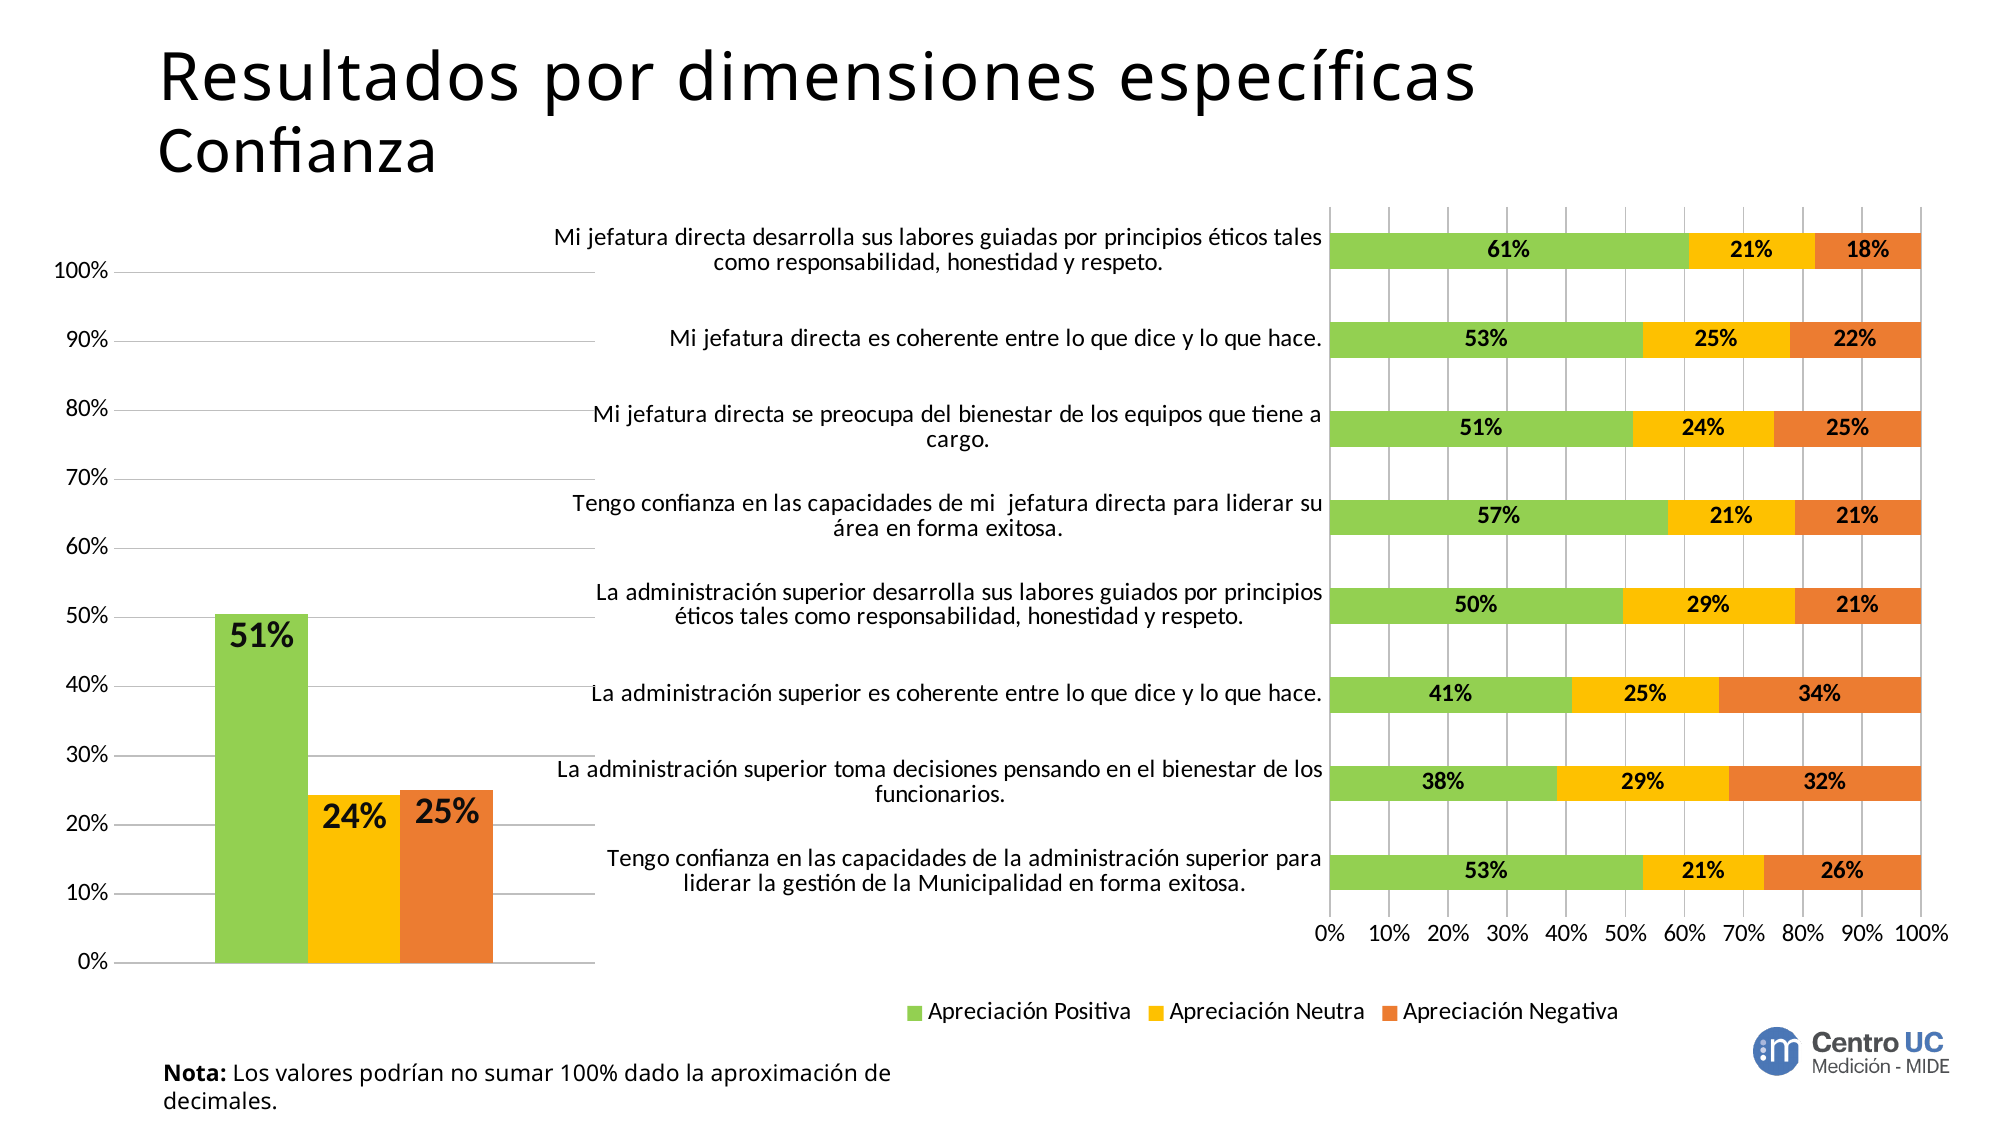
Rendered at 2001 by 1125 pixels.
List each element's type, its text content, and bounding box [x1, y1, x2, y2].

title Resultados por dimensiones específicas Confianza [158, 42, 1824, 203]
text_box Nota: Los valores podrían no sumar 100% dado la aproximación de decimales. [148, 1051, 979, 1122]
chart [41, 183, 1970, 1032]
picture [1753, 1032, 1951, 1077]
